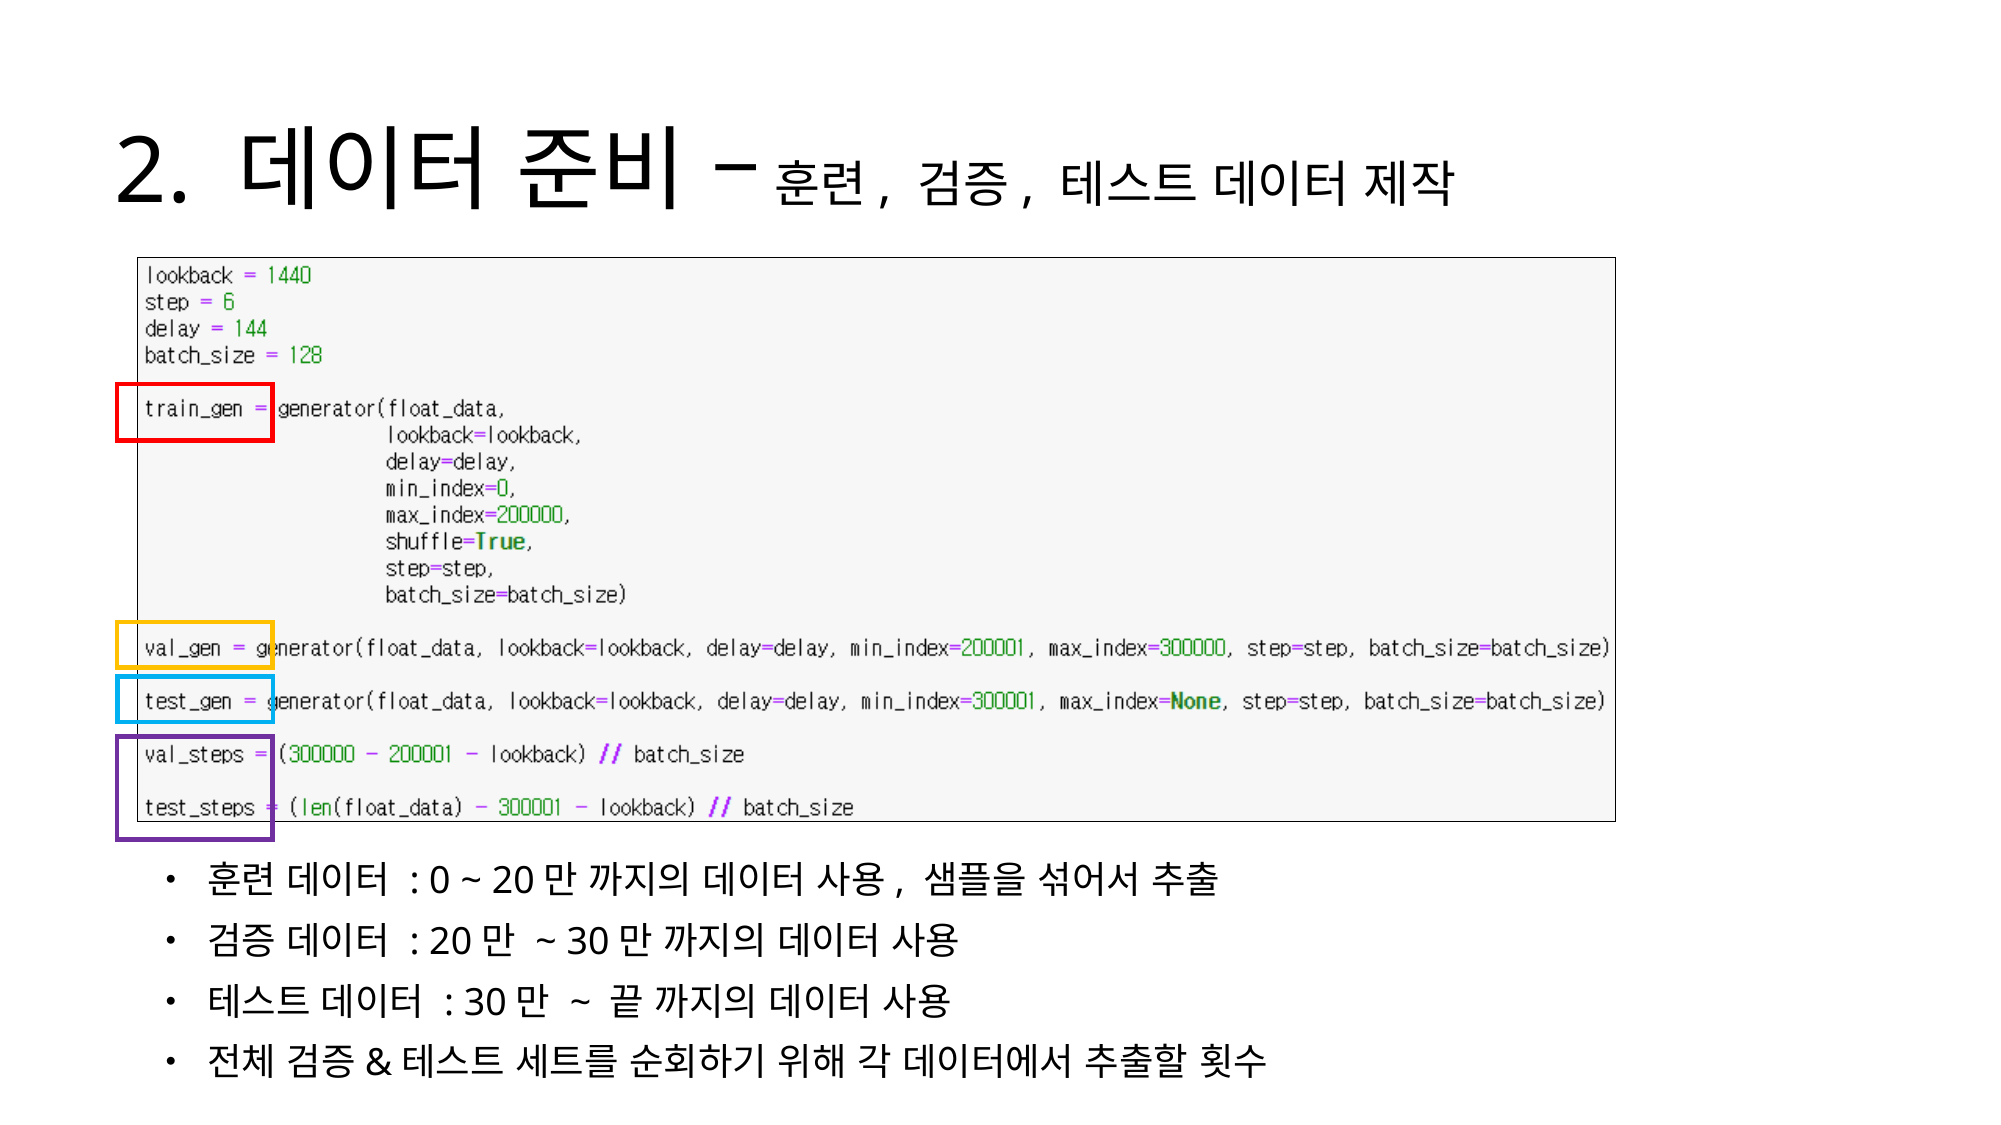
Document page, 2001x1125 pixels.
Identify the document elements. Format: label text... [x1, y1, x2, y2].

picture [137, 257, 1616, 822]
text_box [116, 736, 273, 841]
title 2. 데이터 준비 – 훈련, 검증, 테스트 데이터 제작 [99, 93, 1900, 252]
text_box [116, 383, 137, 442]
text_box • 테스트 데이터 : 30만 ~ 끝 까지의 데이터 사용 [137, 970, 1401, 1031]
text_box • 훈련 데이터 : 0 ~ 20만 까지의 데이터 사용, 샘플을 섞어서 추출 [137, 848, 1401, 909]
text_box [117, 676, 137, 723]
text_box [116, 621, 137, 668]
picture [137, 680, 270, 719]
text_box • 전체 검증&테스트 세트를 순회하기 위해 각 데이터에서 추출할 횟수 [137, 1030, 1371, 1091]
text_box • 검증 데이터 : 20만 ~ 30만 까지의 데이터 사용 [137, 909, 1401, 969]
